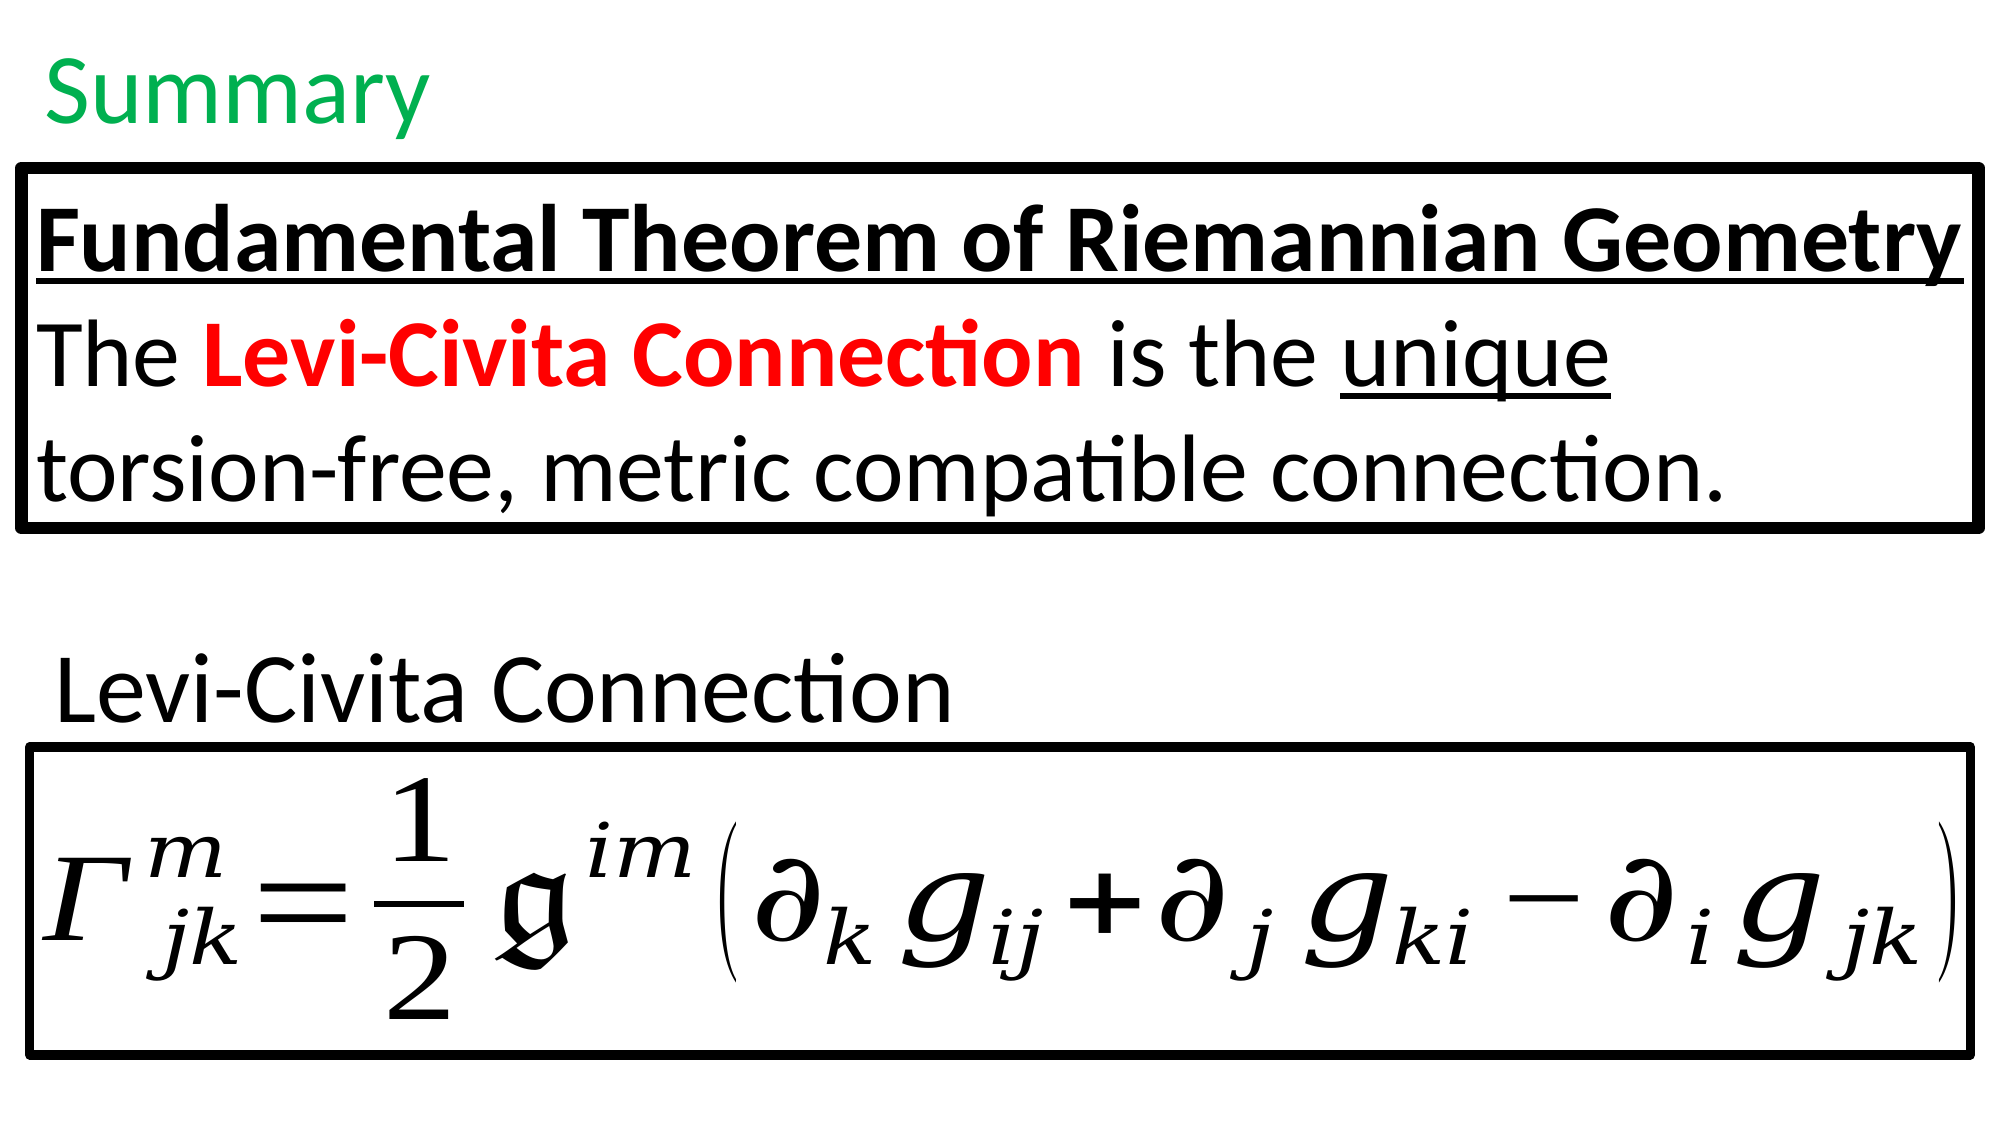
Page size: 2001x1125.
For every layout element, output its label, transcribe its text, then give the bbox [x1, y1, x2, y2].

text_box Fundamental Theorem of Riemannian Geometry The Levi-Civita Connection is the unique torsion-free, metric compatible connection. [21, 168, 1979, 528]
text_box Levi-Civita Connection [39, 615, 971, 750]
text_box Summary [29, 16, 447, 151]
